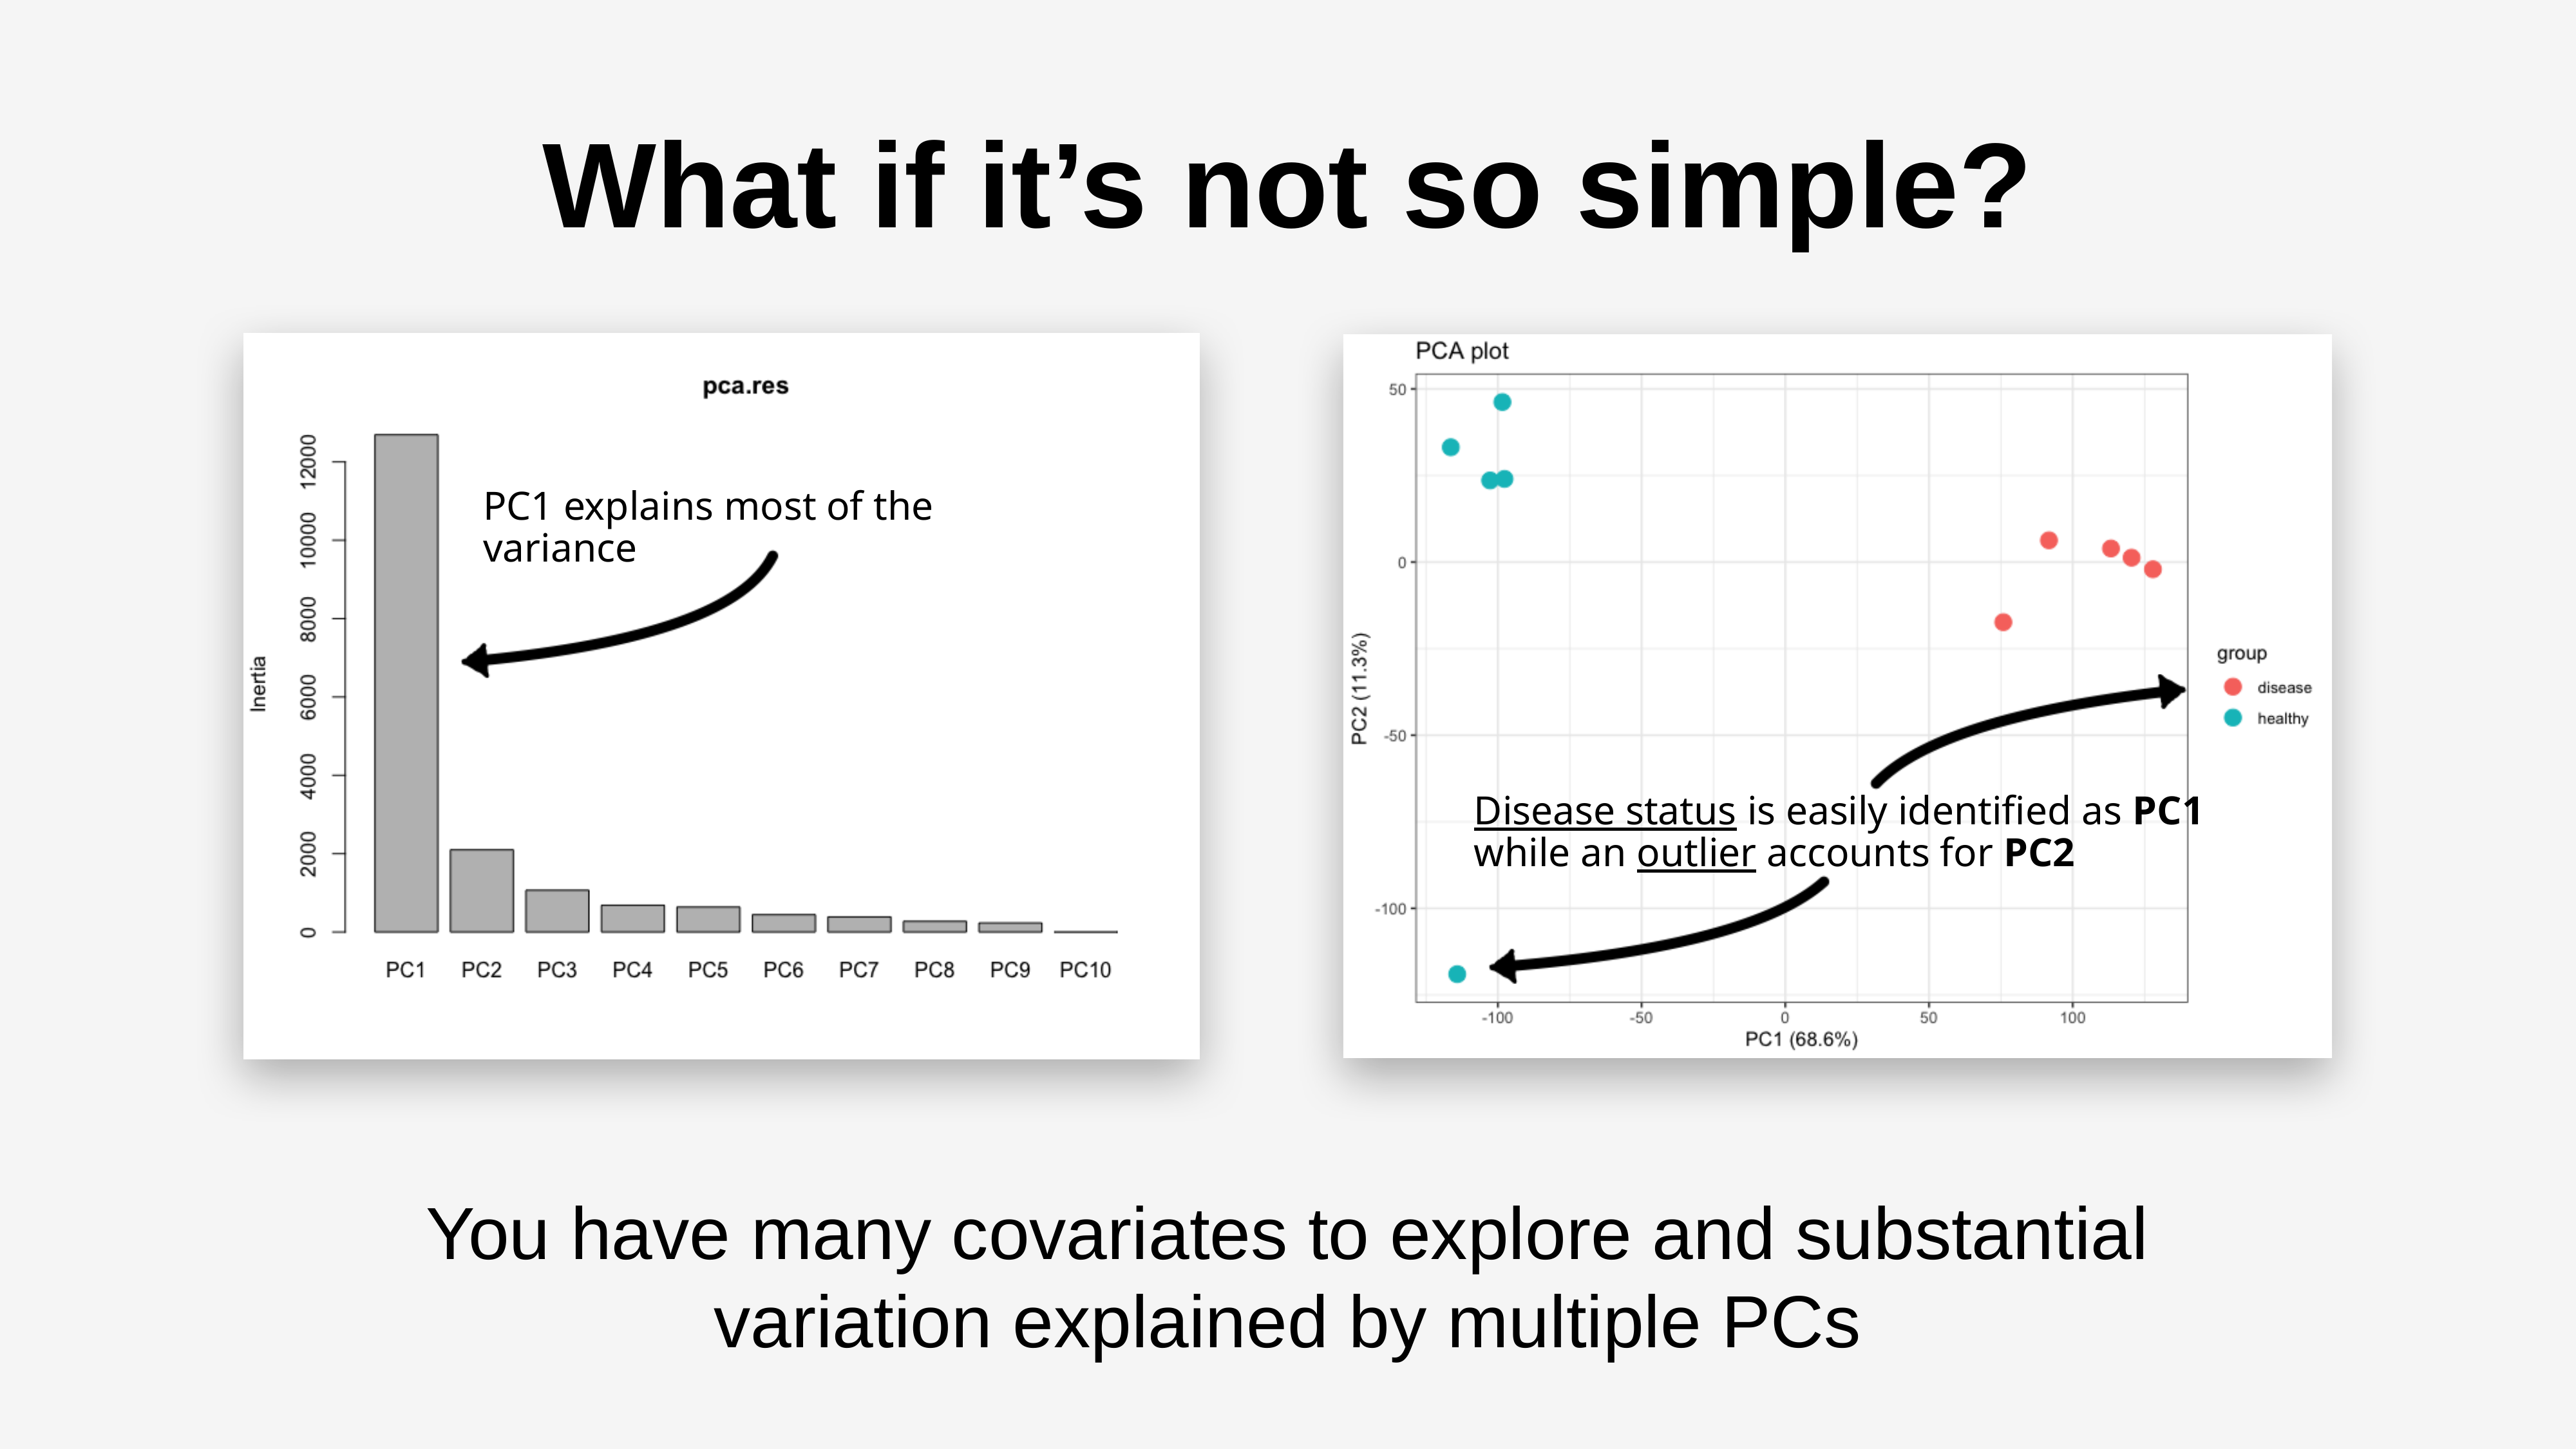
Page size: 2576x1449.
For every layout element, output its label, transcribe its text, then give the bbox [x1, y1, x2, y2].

picture [243, 333, 1200, 1060]
picture [1343, 334, 2333, 1059]
text_box What if it’s not so simple? [365, 99, 2211, 260]
text_box You have many covariates to explore and substantial variation explained by multiple PCs [365, 1177, 2211, 1370]
